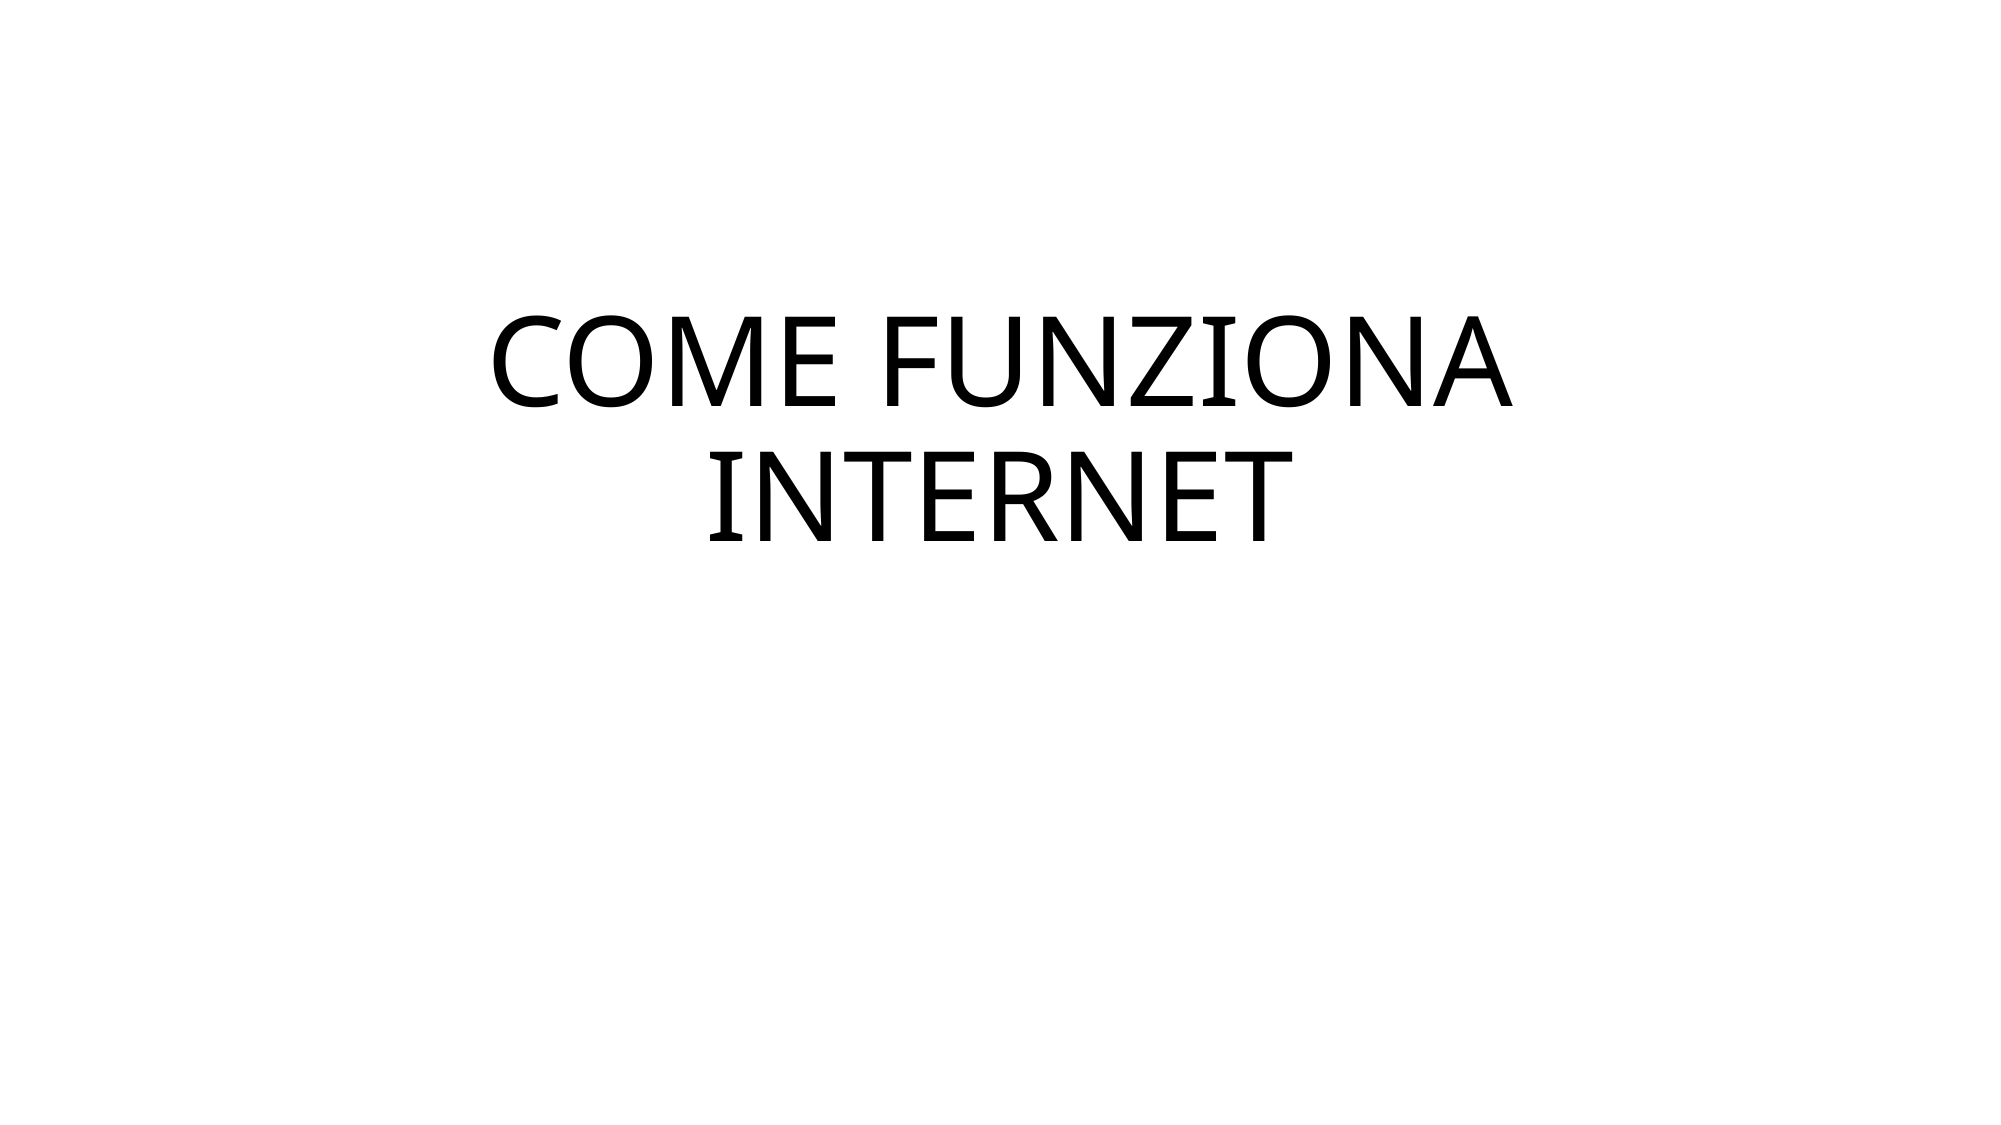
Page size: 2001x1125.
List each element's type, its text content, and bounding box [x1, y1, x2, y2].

title COME FUNZIONA INTERNET [249, 184, 1750, 576]
